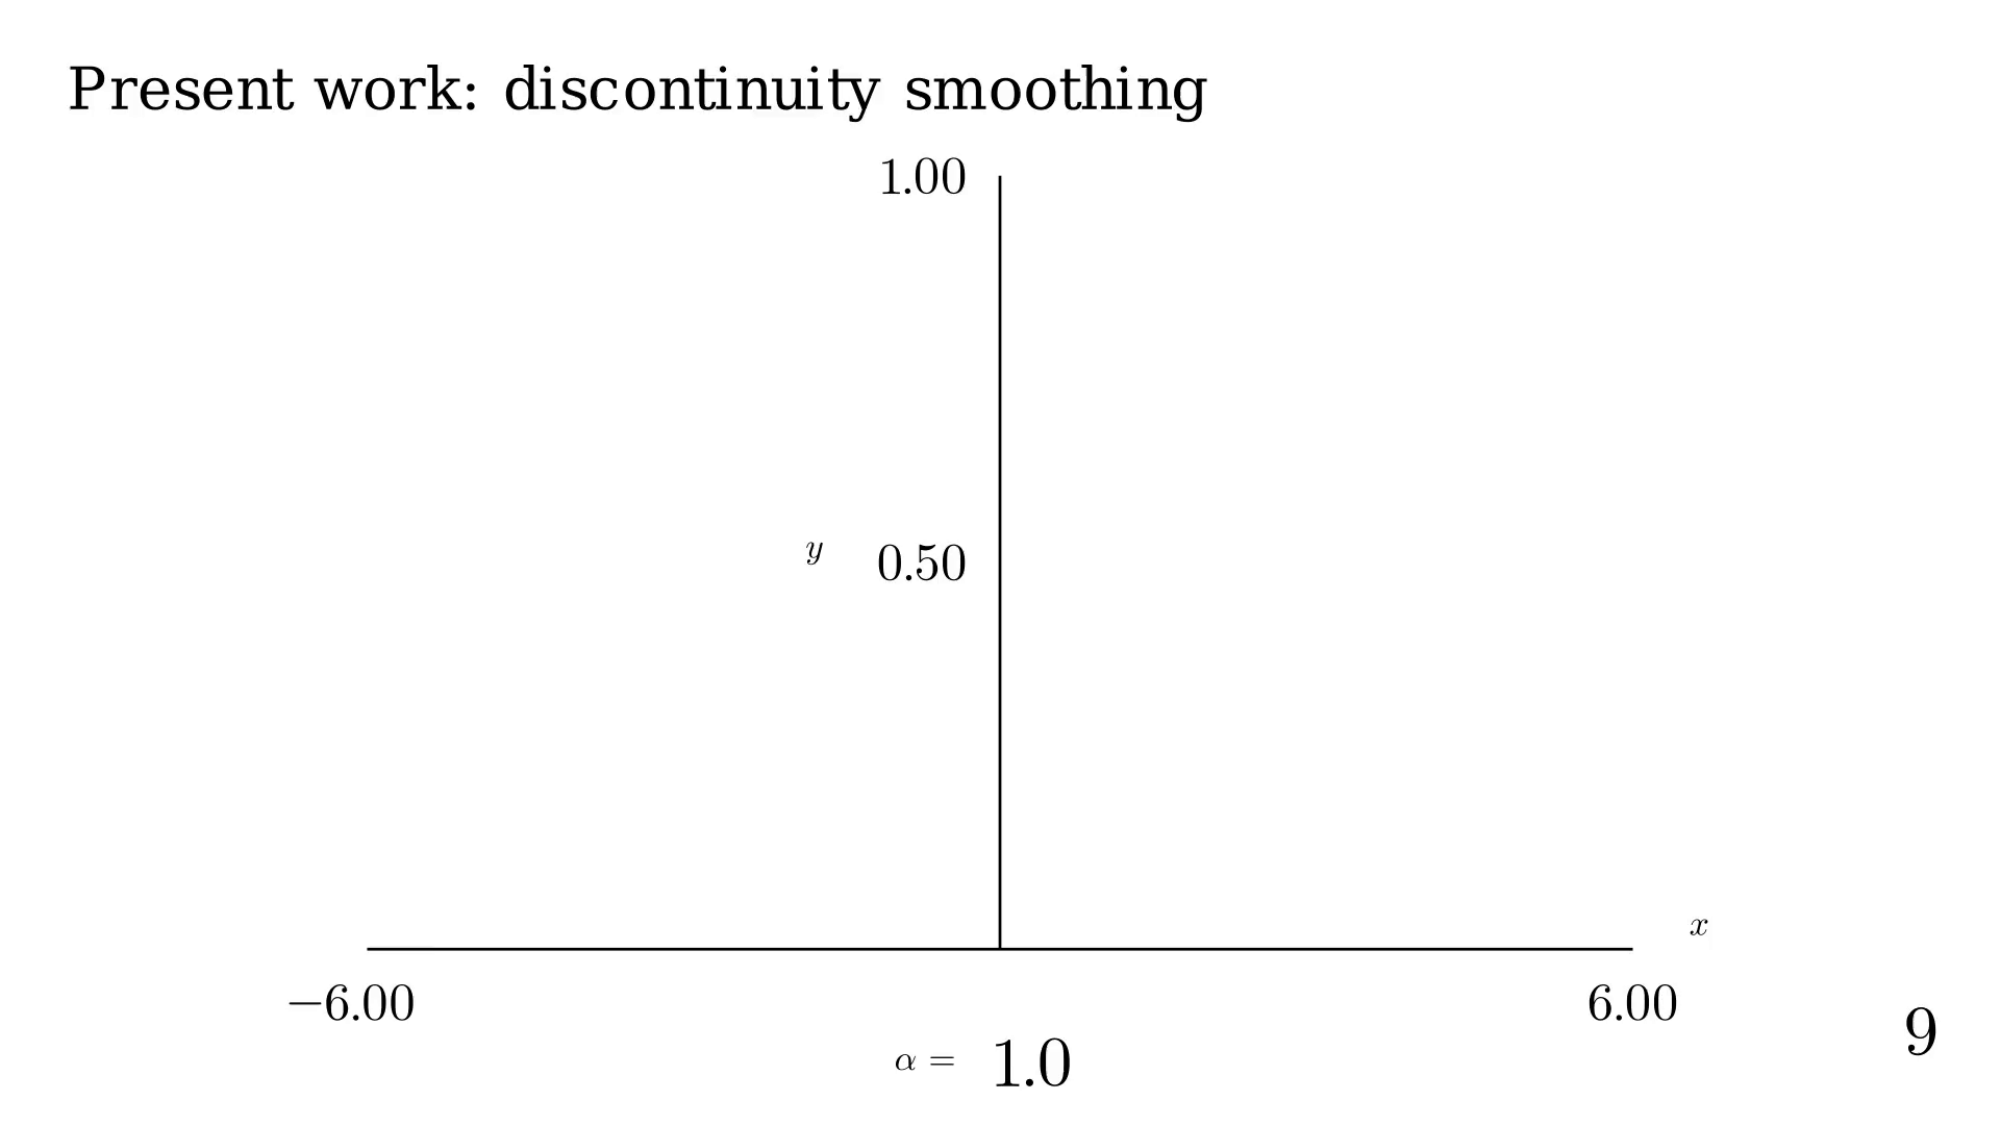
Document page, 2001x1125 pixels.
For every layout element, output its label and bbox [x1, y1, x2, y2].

text_box [0, 0, 2000, 1125]
